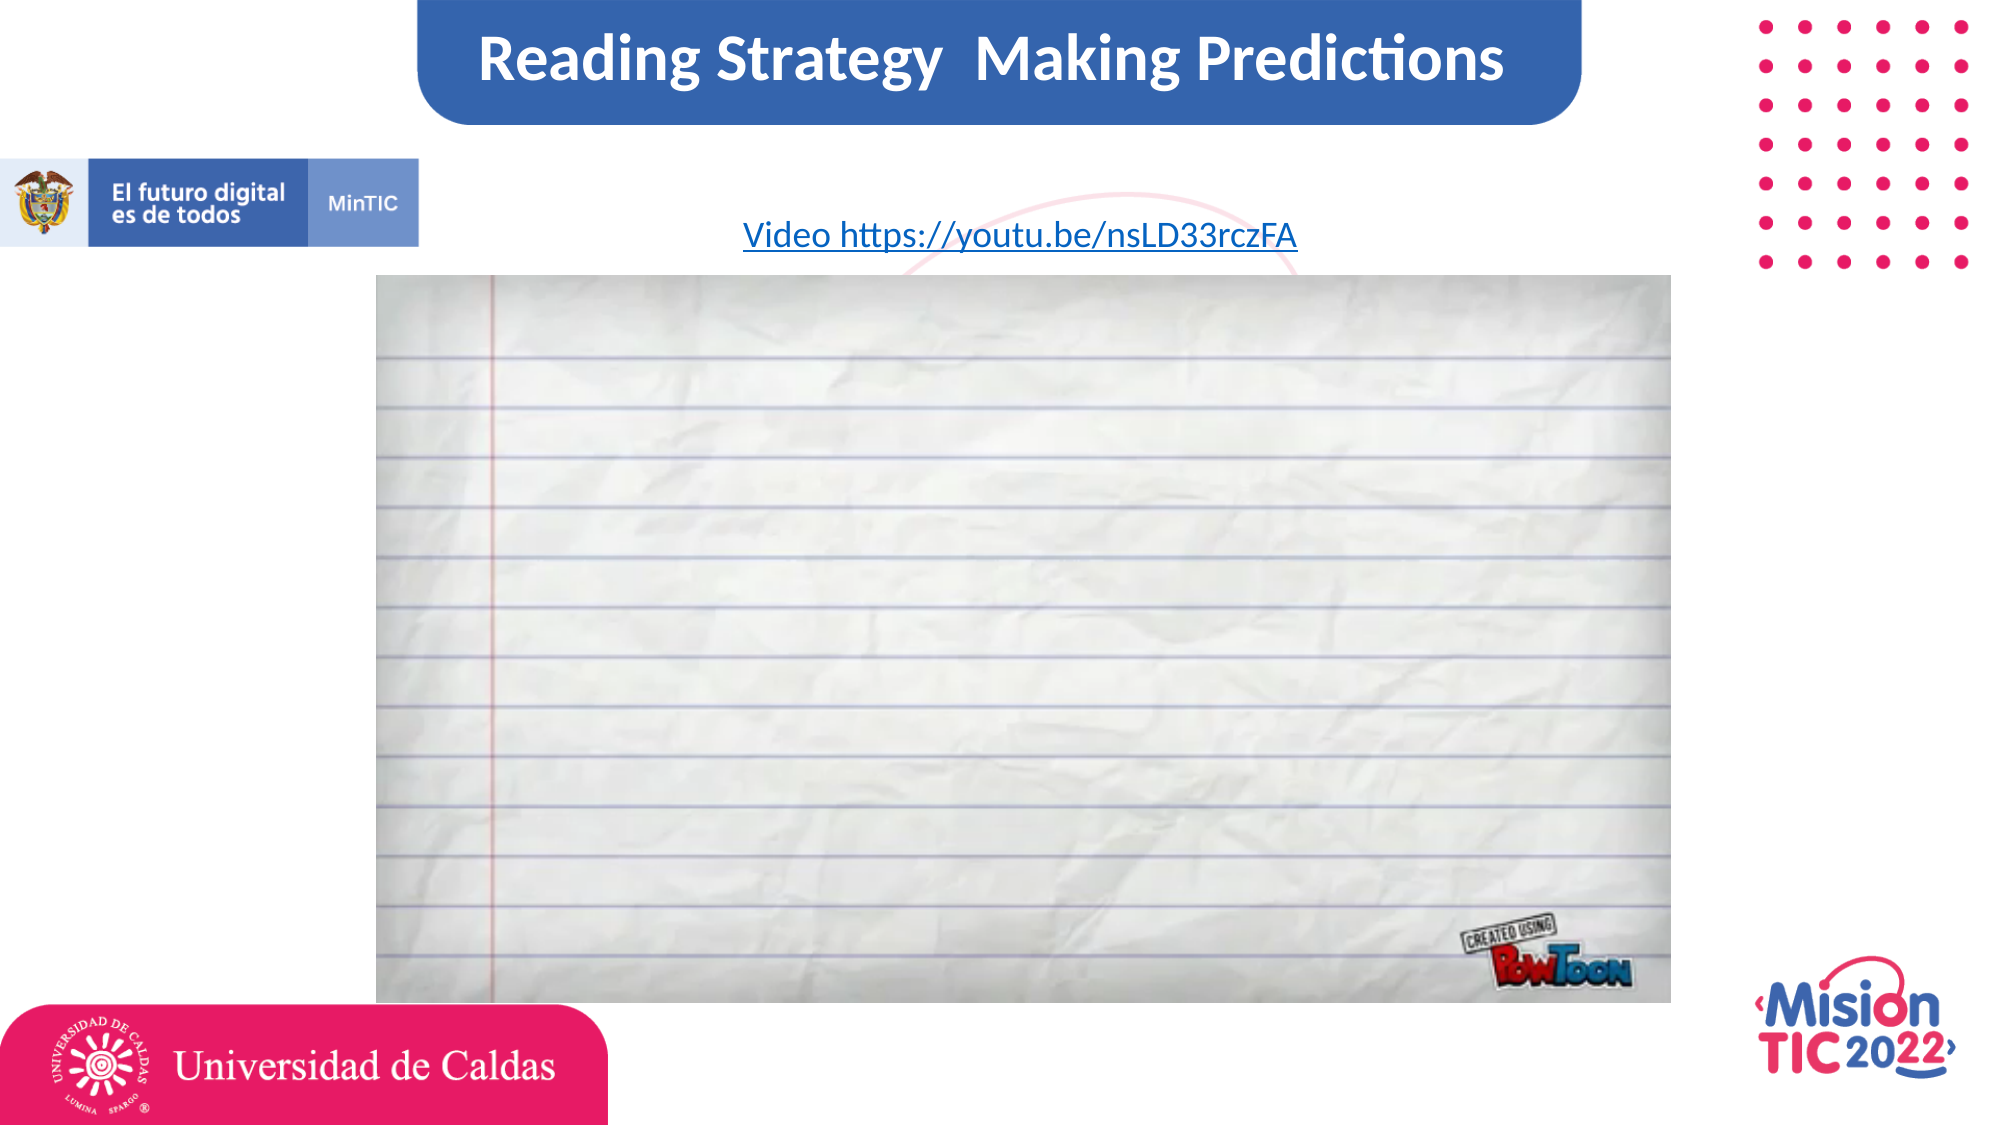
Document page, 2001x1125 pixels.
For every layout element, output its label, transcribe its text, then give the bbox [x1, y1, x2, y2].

text_box Reading Strategy Making Predictions [434, 6, 1543, 102]
picture [0, 0, 2000, 1125]
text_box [375, 274, 1672, 1004]
text_box Video https://youtu.be/nsLD33rczFA [728, 199, 1425, 263]
